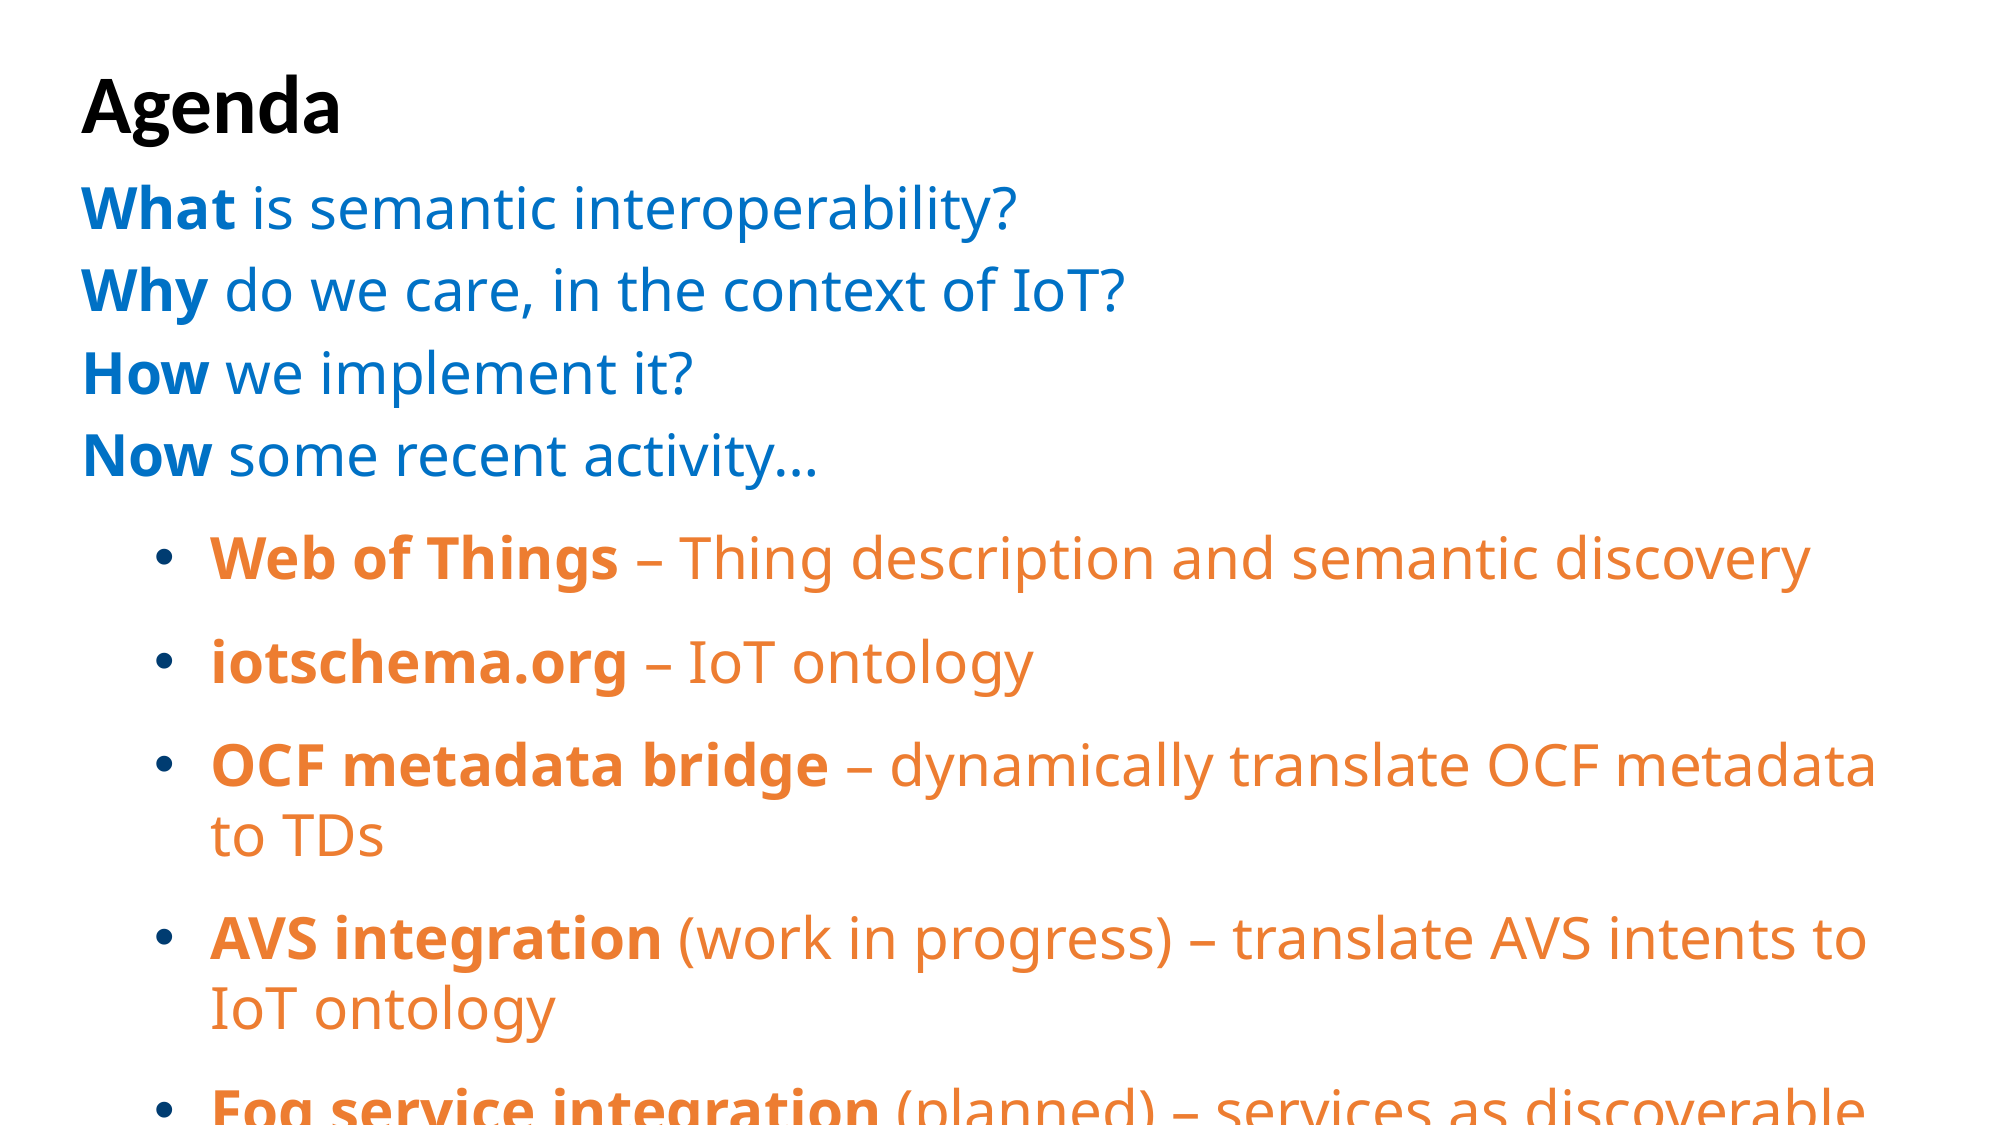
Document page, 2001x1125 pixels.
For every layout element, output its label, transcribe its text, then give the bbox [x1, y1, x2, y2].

slide_number 2 [1503, 1055, 1970, 1116]
list What is semantic interoperability? Why do we care, in the context of IoT? How we implement it? Now some recent activity… Web of Things – Thing description and semantic discovery iotschema.org – IoT ontology OCF metadata bridge – dynamically translate OCF metadata to TDs AVS integration (work in progress) – translate AVS intents to IoT ontology Fog service integration (planned) – services as discoverable “things” [66, 155, 1943, 1086]
title Agenda [66, 35, 1817, 169]
